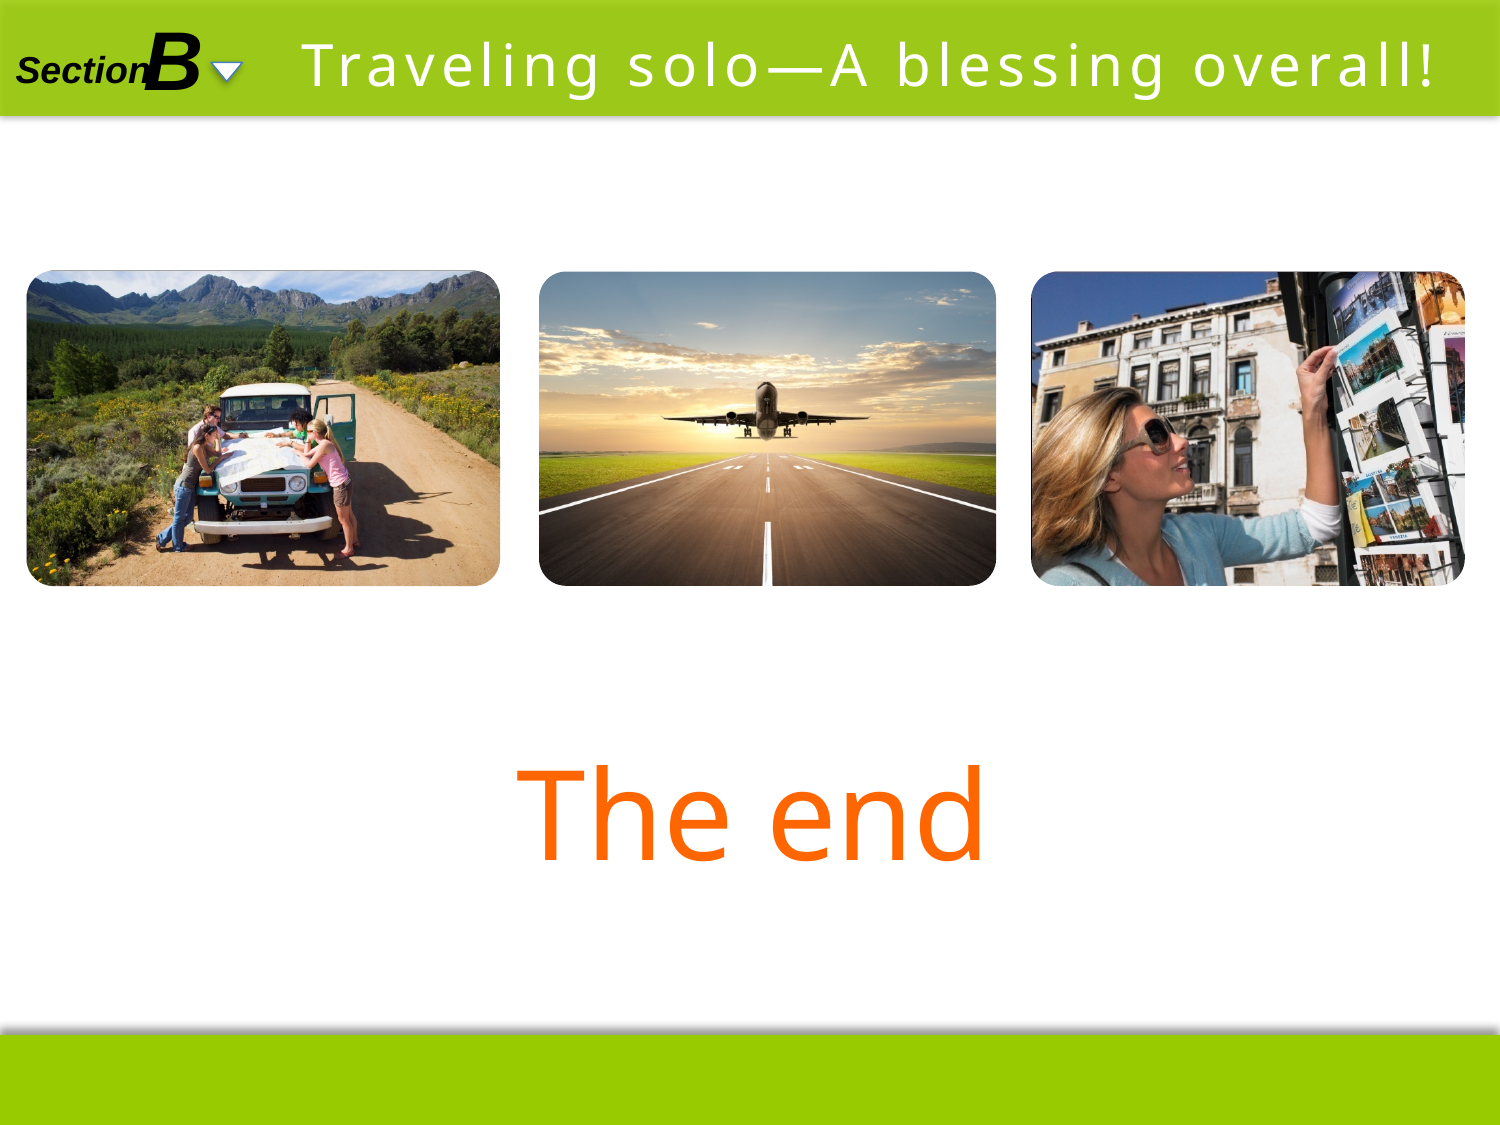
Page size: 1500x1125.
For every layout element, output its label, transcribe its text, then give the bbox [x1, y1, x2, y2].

text_box [0, 1033, 1500, 1125]
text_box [0, 0, 1500, 188]
picture [538, 271, 997, 587]
picture [1030, 271, 1466, 587]
text_box The end [501, 727, 1181, 893]
picture [26, 270, 501, 587]
